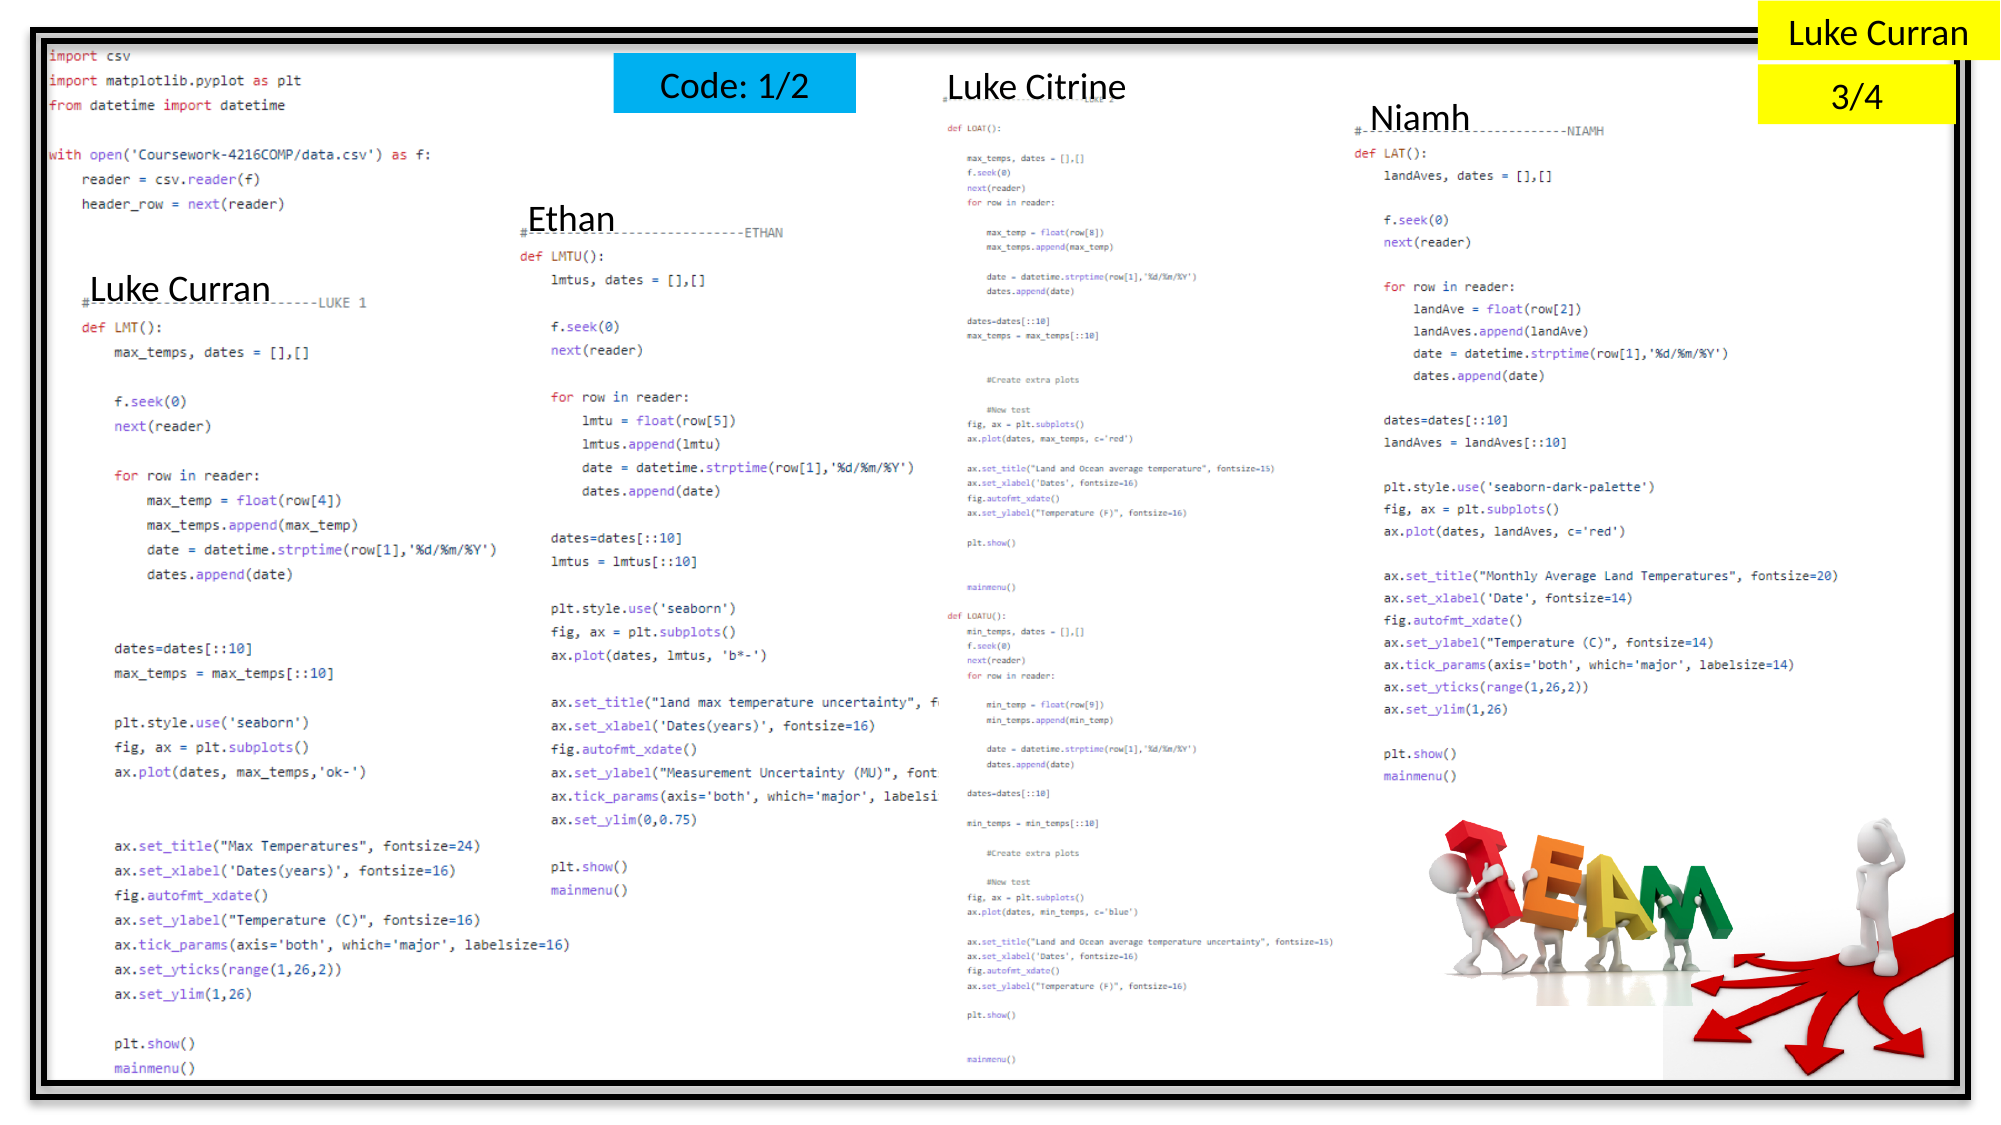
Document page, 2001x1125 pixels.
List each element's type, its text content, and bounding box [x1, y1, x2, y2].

text_box Ethan [577, 186, 756, 221]
text_box [43, 40, 1958, 1084]
text_box Luke Curran [1757, 0, 2000, 61]
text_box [932, 54, 1340, 1070]
text_box 3/4 [1757, 64, 1956, 125]
text_box Code: 1/2 [613, 53, 856, 113]
picture [46, 41, 932, 1083]
text_box [32, 29, 1969, 1098]
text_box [1350, 85, 1845, 787]
picture [1415, 803, 1956, 1083]
